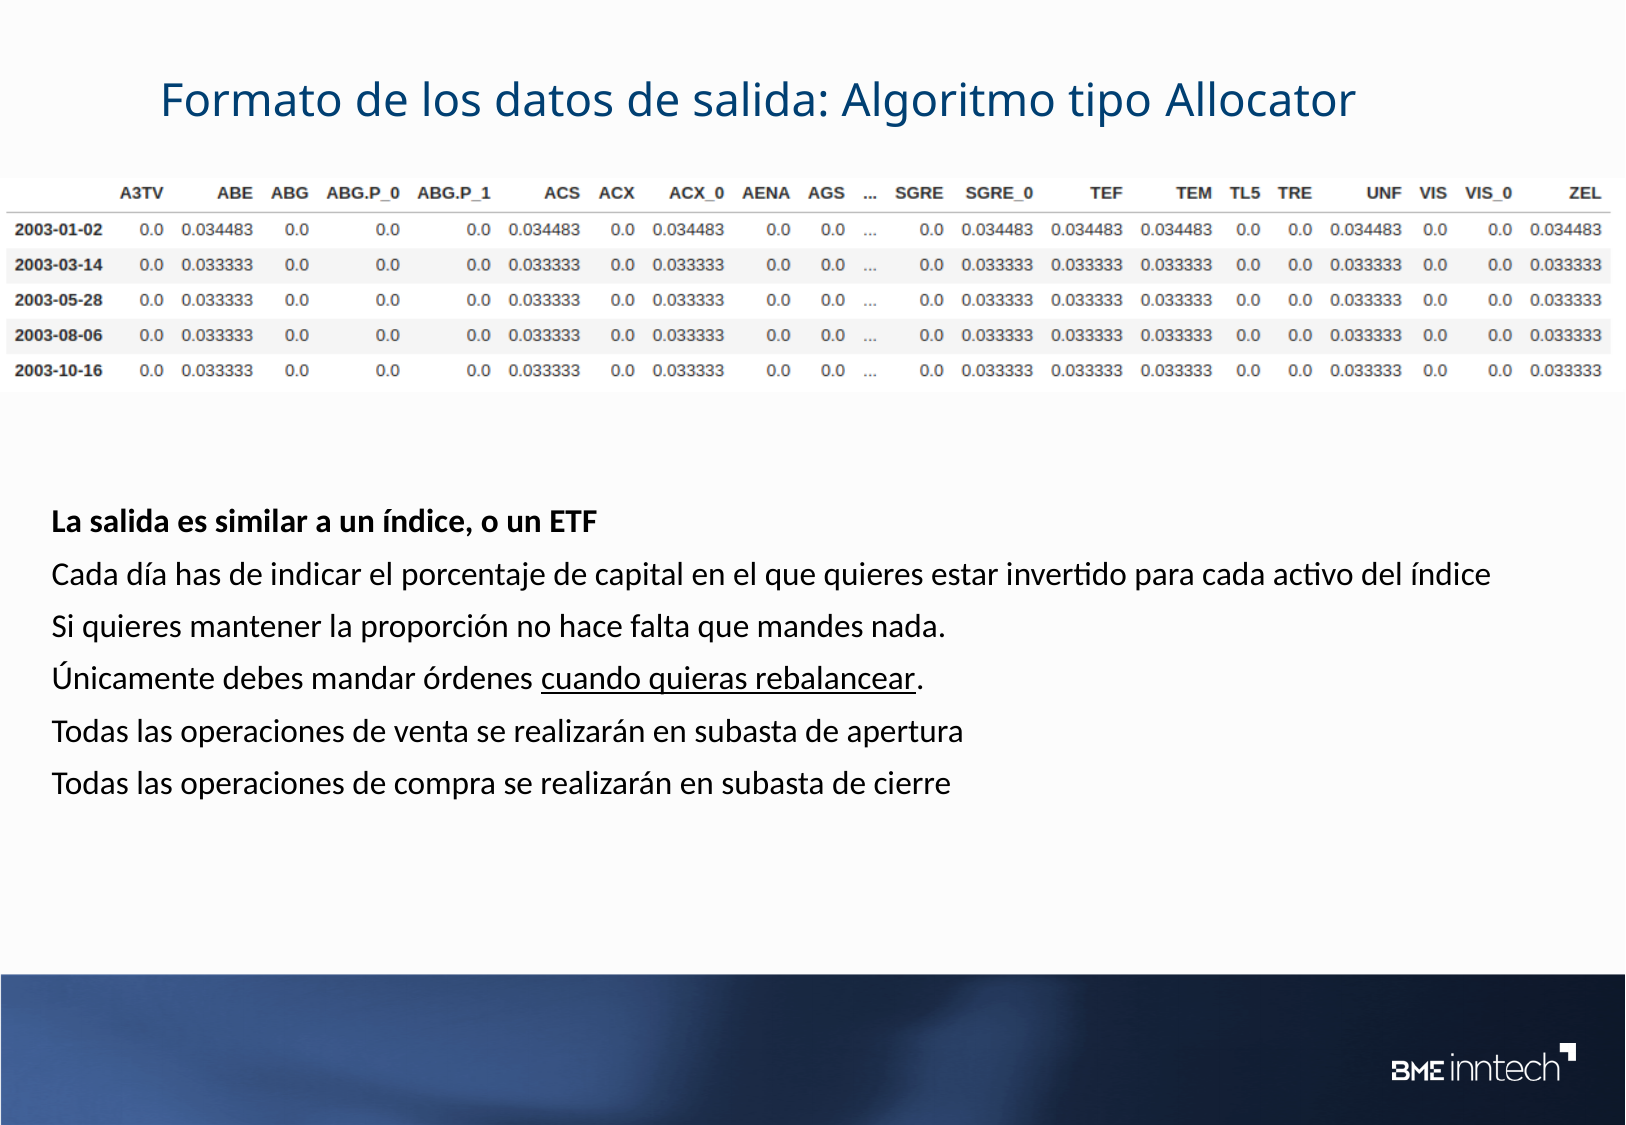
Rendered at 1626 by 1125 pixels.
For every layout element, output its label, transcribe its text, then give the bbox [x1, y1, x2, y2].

text_box La salida es similar a un índice, o un ETF Cada día has de indicar el porcentaje de capital en el que quieres estar invertido para cada activo del índice Si quieres mantener la proporción no hace falta que mandes nada. Únicamente debes mandar órdenes cuando quieras rebalancear. Todas las operaciones de venta se realizarán en subasta de apertura Todas las operaciones de compra se realizarán en subasta de cierre [36, 492, 1544, 809]
picture [2, 975, 1625, 1125]
text_box Formato de los datos de salida: Algoritmo tipo Allocator [156, 67, 1429, 164]
picture [0, 178, 1625, 392]
